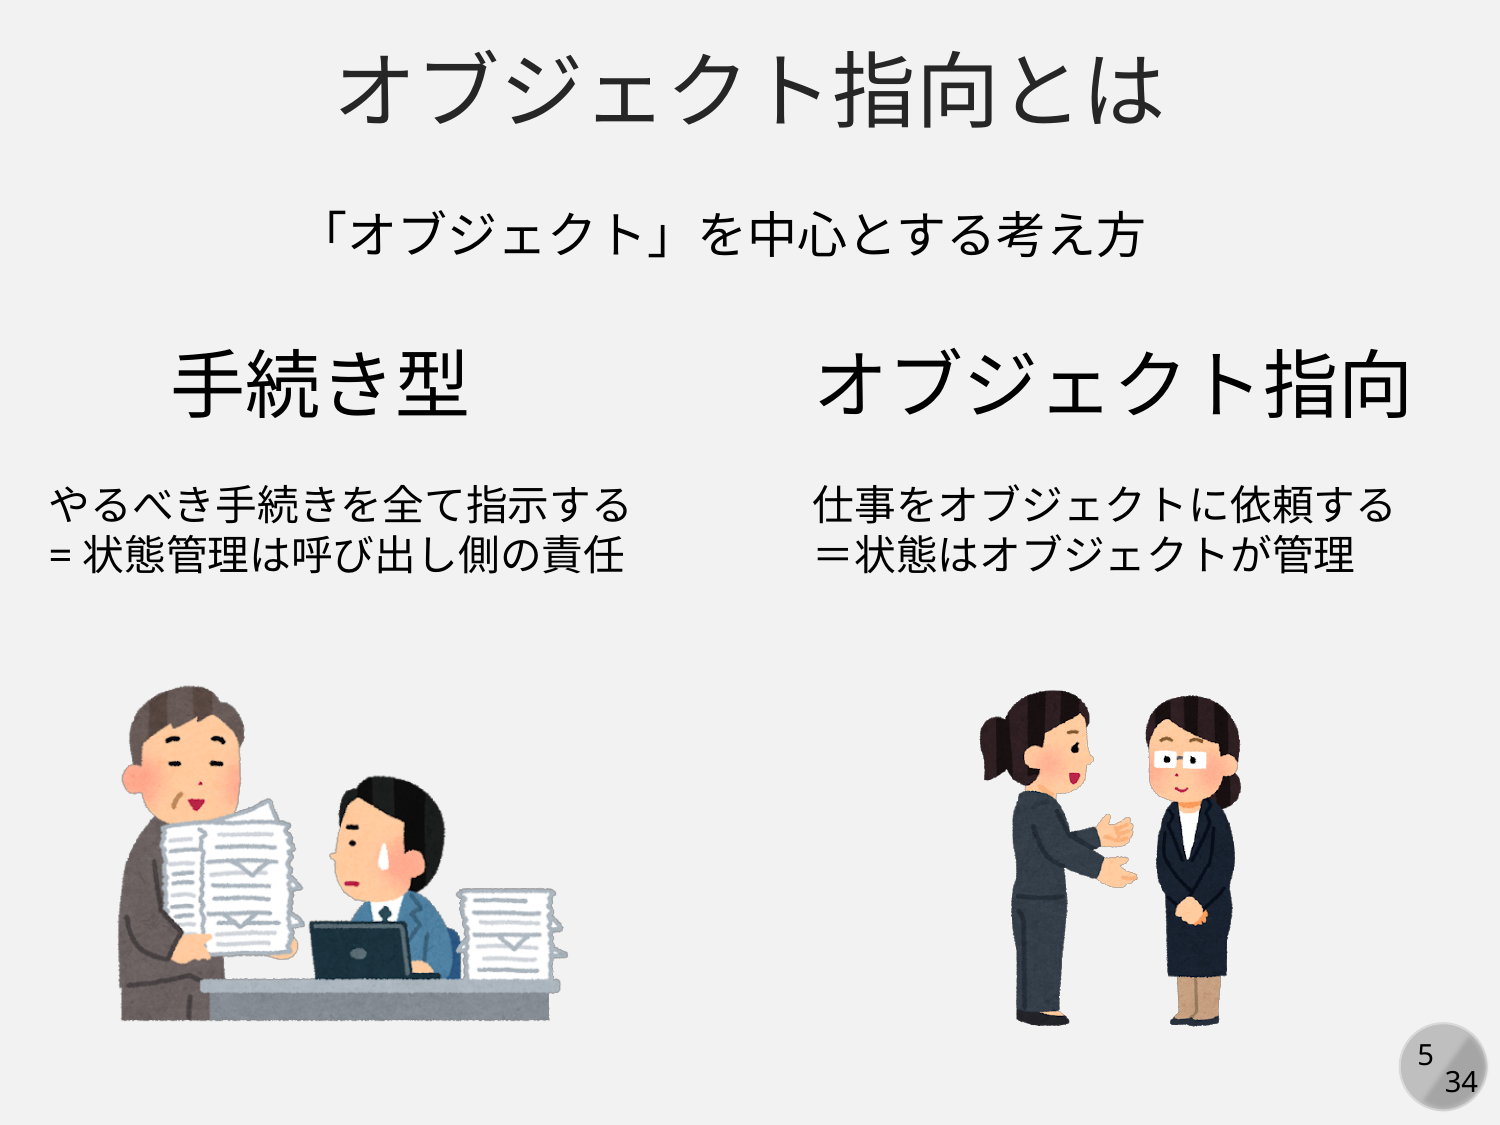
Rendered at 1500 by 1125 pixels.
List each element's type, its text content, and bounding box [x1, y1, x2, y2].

text_box 「オブジェクト」を中心とする考え方 [282, 196, 1161, 271]
text_box やるべき手続きを全て指示する =状態管理は呼び出し側の責任 [33, 471, 648, 587]
text_box 手続き型 [156, 330, 486, 436]
picture [948, 674, 1279, 1036]
list オブジェクト指向とは [0, 31, 1500, 155]
text_box 仕事をオブジェクトに依頼する ＝状態はオブジェクトが管理 [797, 471, 1413, 587]
picture [106, 668, 576, 1042]
text_box オブジェクト指向 [798, 330, 1429, 436]
